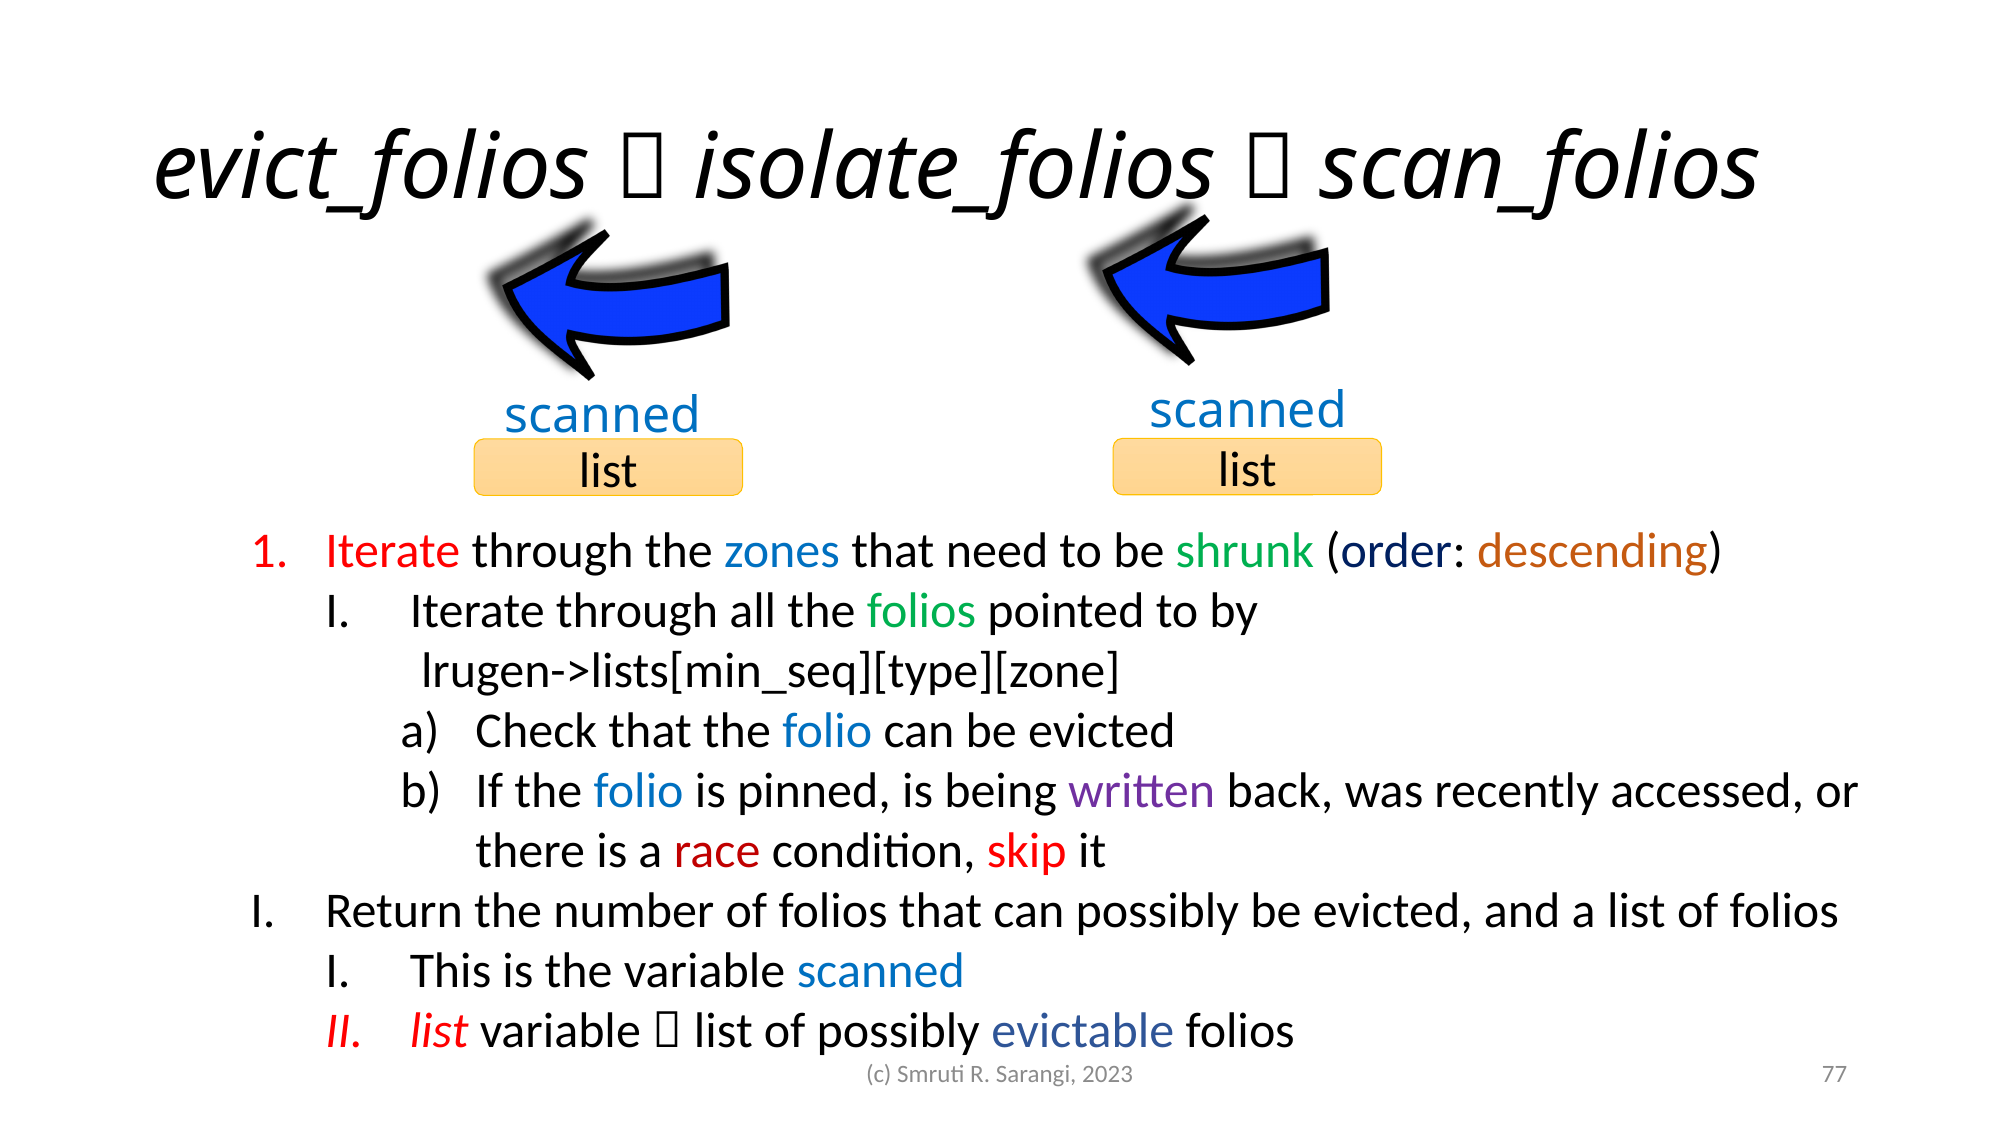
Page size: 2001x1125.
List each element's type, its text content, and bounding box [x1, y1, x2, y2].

text_box scanned [1135, 369, 1362, 437]
text_box Iterate through the zones that need to be shrunk (order: descending) Iterate through all the folios pointed to by lrugen->lists[min_seq][type][zone] Check that the folio can be evicted If the folio is pinned, is being written back, was recently accessed, or there is a race condition, skip it Return the number of folios that can possibly be evicted, and a list of folios This is the variable scanned list variable  list of possibly evictable folios [160, 509, 1912, 1065]
picture [1070, 150, 1338, 404]
slide_number 77 [1412, 1065, 1863, 1103]
picture [470, 165, 738, 419]
text_box scanned [489, 375, 717, 438]
footer (c) Smruti R. Sarangi, 2023 [662, 1065, 1338, 1103]
text_box list [1112, 437, 1383, 496]
text_box list [473, 438, 744, 496]
title evict_folios  isolate_folios  scan_folios [137, 59, 1863, 278]
